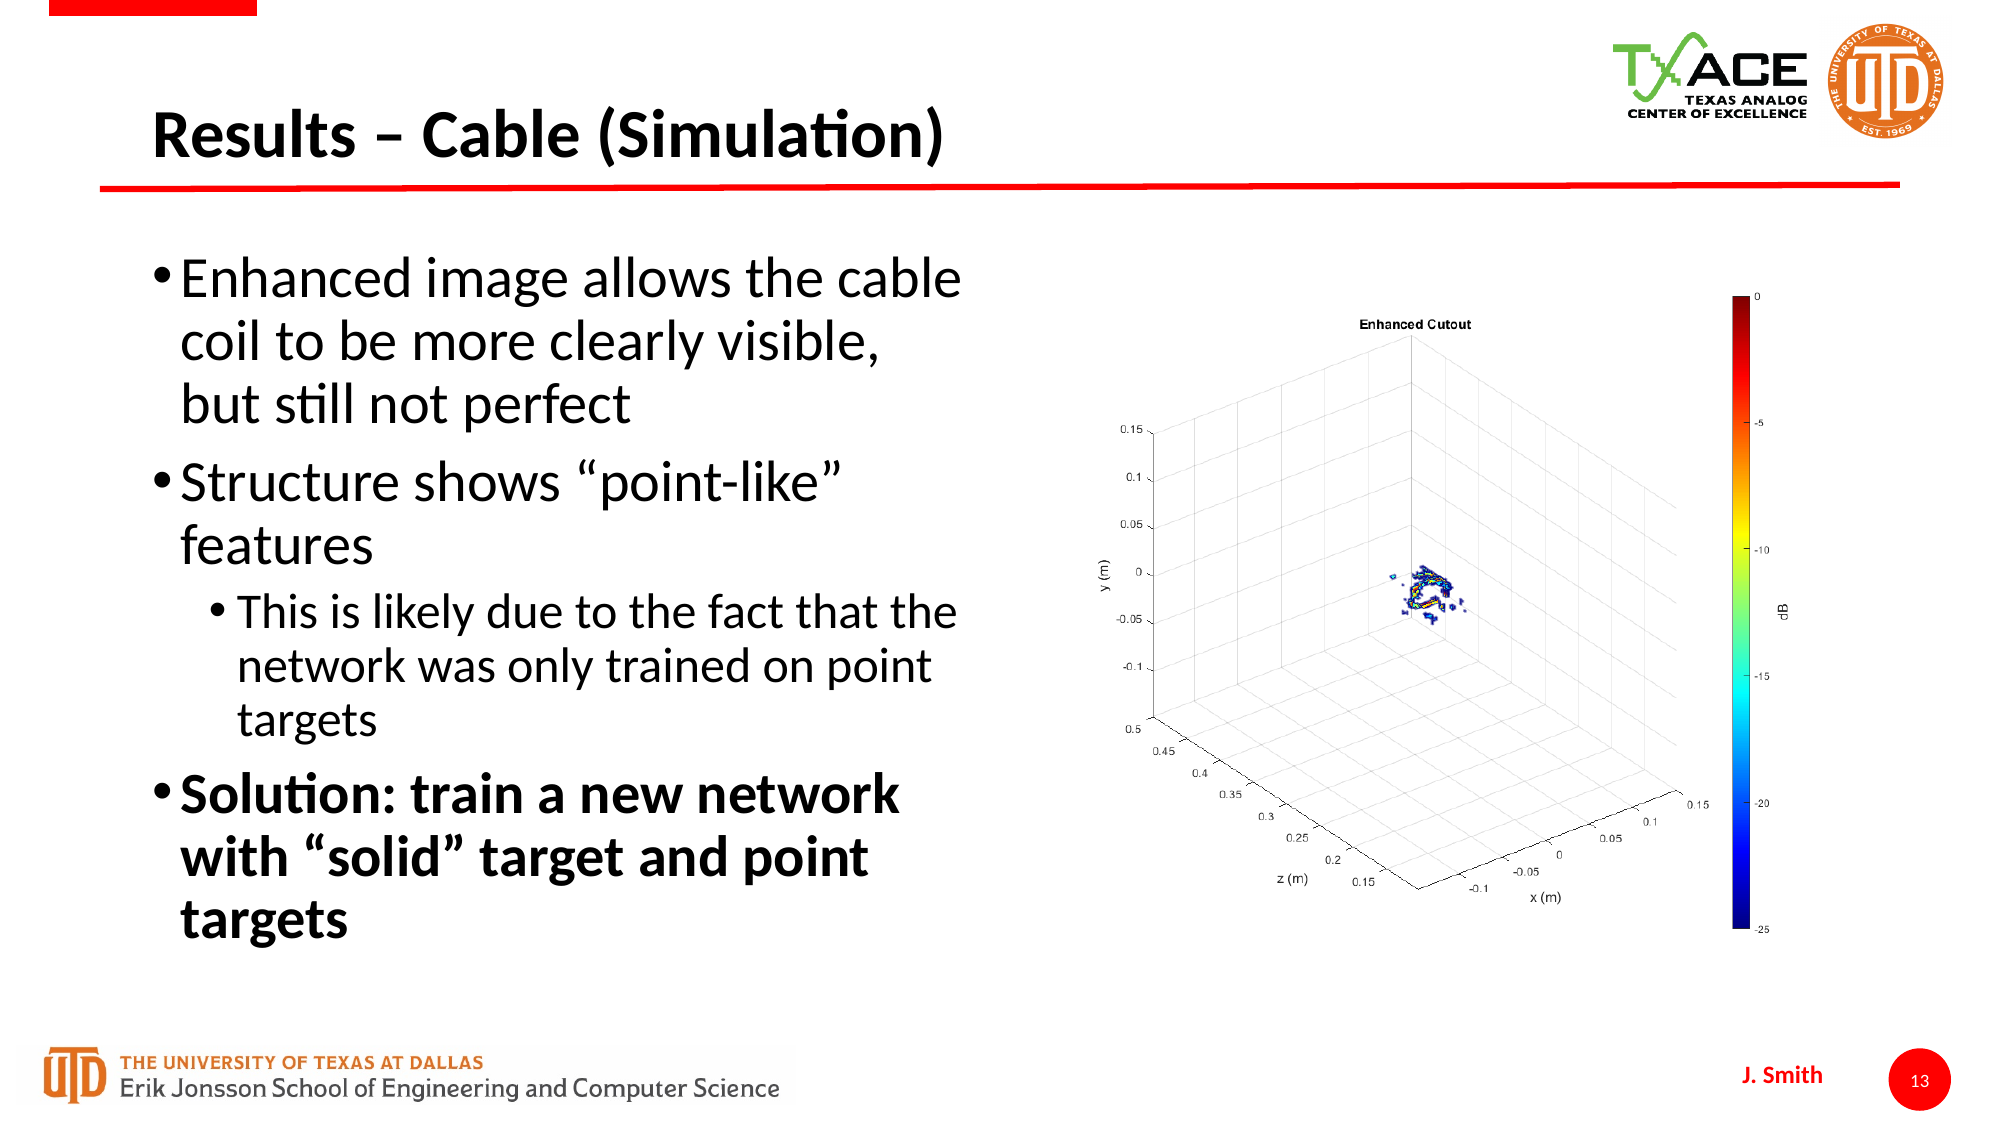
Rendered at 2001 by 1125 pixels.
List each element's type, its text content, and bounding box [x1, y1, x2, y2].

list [1032, 237, 1843, 1014]
list Enhanced image allows the cable coil to be more clearly visible, but still not perfect Structure shows “point-like” features This is likely due to the fact that the network was only trained on point targets Solution: train a new network with “solid” target and point targets [137, 239, 988, 1014]
picture [1819, 15, 1952, 147]
picture [1613, 32, 1807, 59]
picture [16, 1045, 796, 1105]
title Results – Cable (Simulation) [137, 59, 1863, 211]
